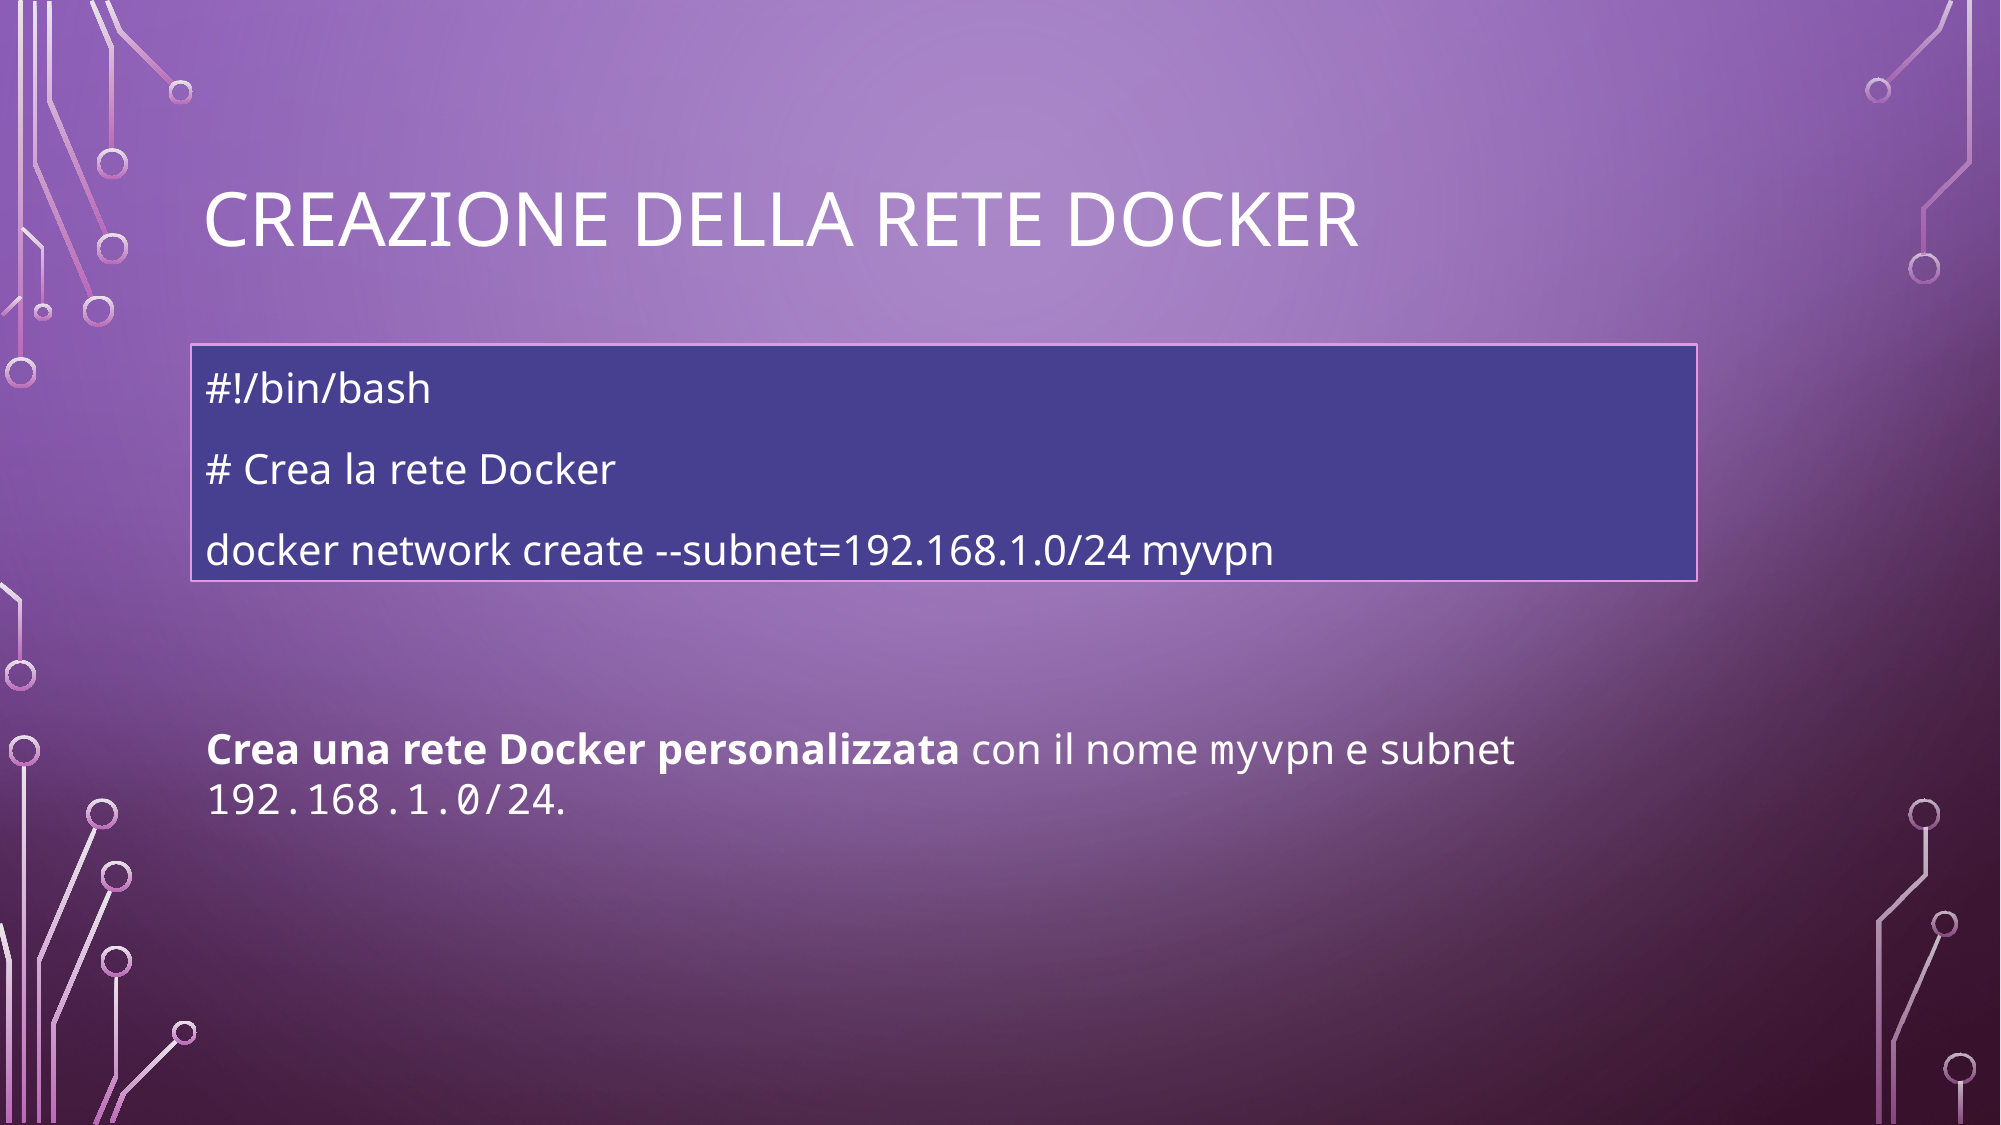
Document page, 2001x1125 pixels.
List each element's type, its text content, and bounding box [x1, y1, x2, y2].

text_box #!/bin/bash # Crea la rete Docker docker network create --subnet=192.168.1.0/24 myvpn [190, 343, 1698, 582]
list [187, 369, 1038, 950]
title Creazione della rete Docker [187, 101, 1813, 344]
text_box Crea una rete Docker personalizzata con il nome myvpn e subnet 192.168.1.0/24. [190, 715, 1698, 831]
